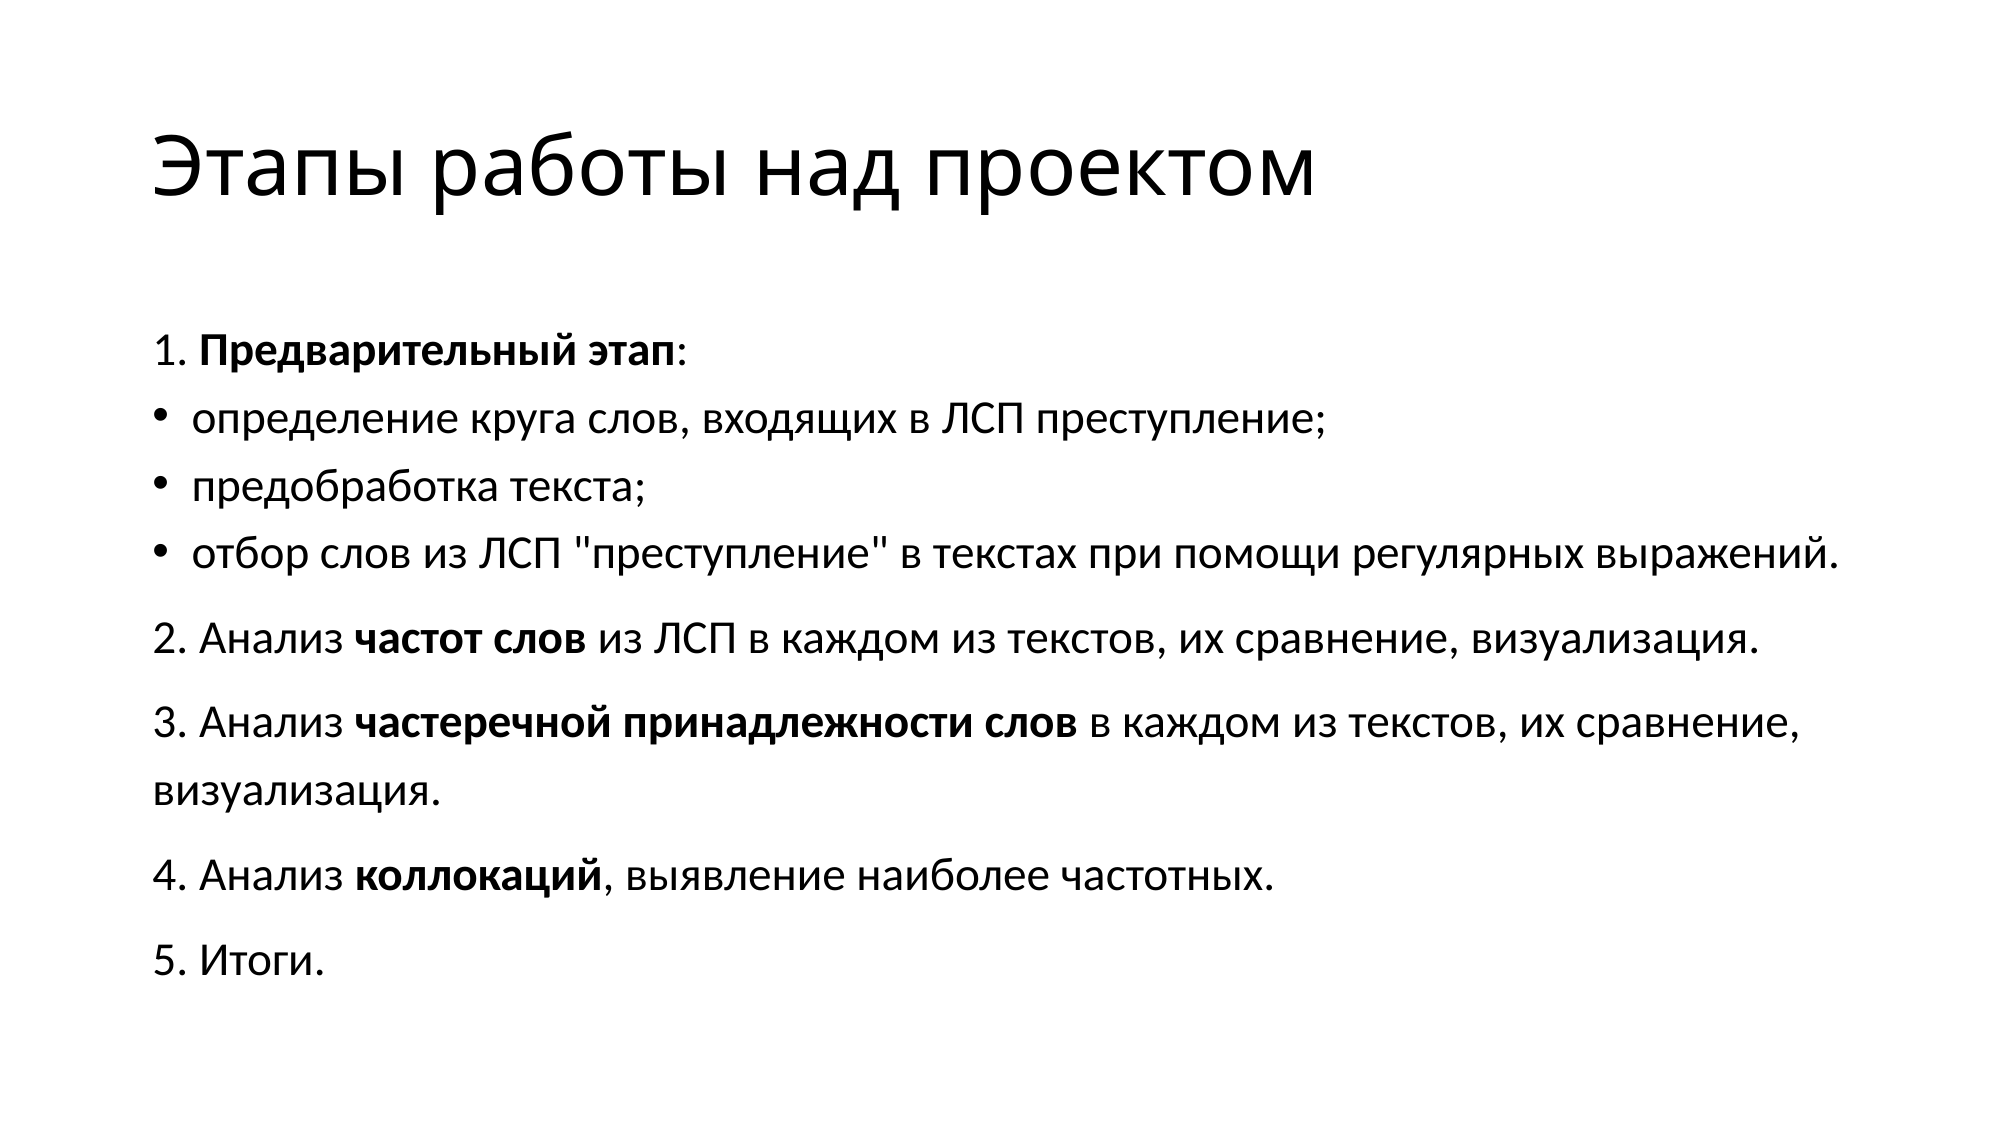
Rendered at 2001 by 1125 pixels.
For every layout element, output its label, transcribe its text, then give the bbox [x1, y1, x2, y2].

title Этапы работы над проектом [137, 59, 1863, 278]
list 1. Предварительный этап: определение круга слов, входящих в ЛСП преступление; предобработка текста; отбор слов из ЛСП "преступление" в текстах при помощи регулярных выражений. 2. Анализ частот слов из ЛСП в каждом из текстов, их сравнение, визуализация. 3. Анализ частеречной принадлежности слов в каждом из текстов, их сравнение, визуализация. 4. Анализ коллокаций, выявление наиболее частотных. 5. Итоги. [137, 299, 1863, 1014]
